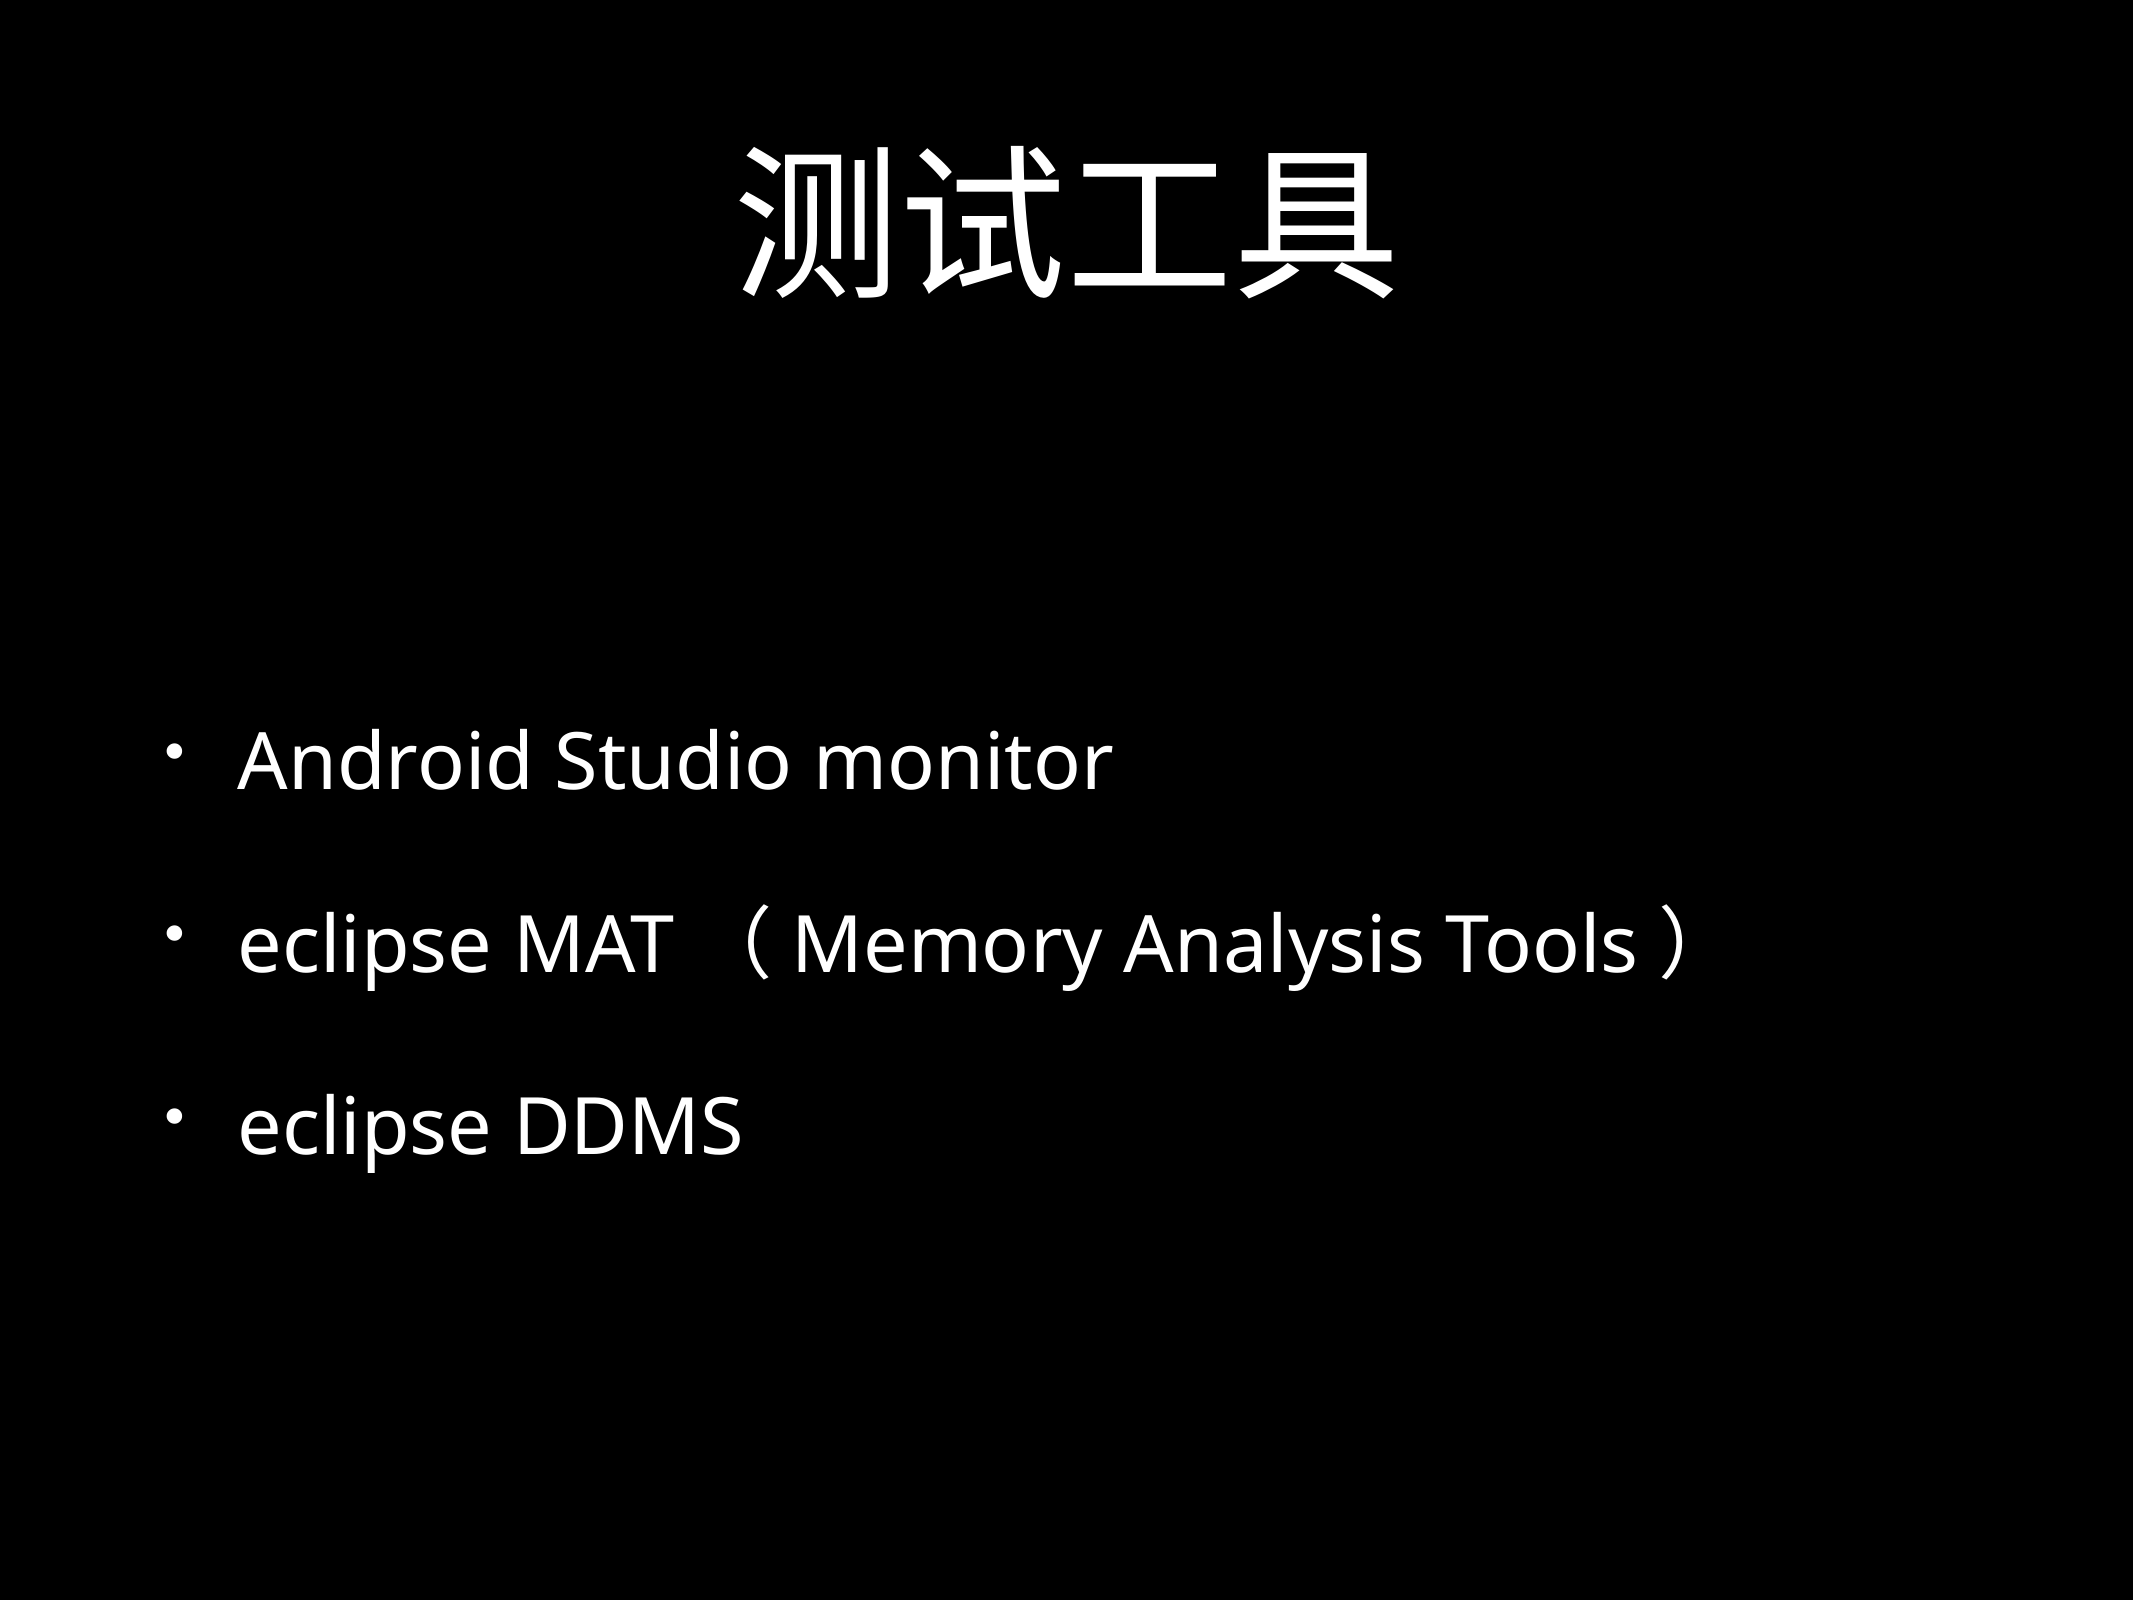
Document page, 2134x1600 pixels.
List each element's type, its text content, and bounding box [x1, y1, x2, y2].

title 测试工具 [155, 41, 1978, 397]
list Android Studio monitor eclipse MAT（Memory Analysis Tools） eclipse DDMS [155, 424, 1978, 1457]
